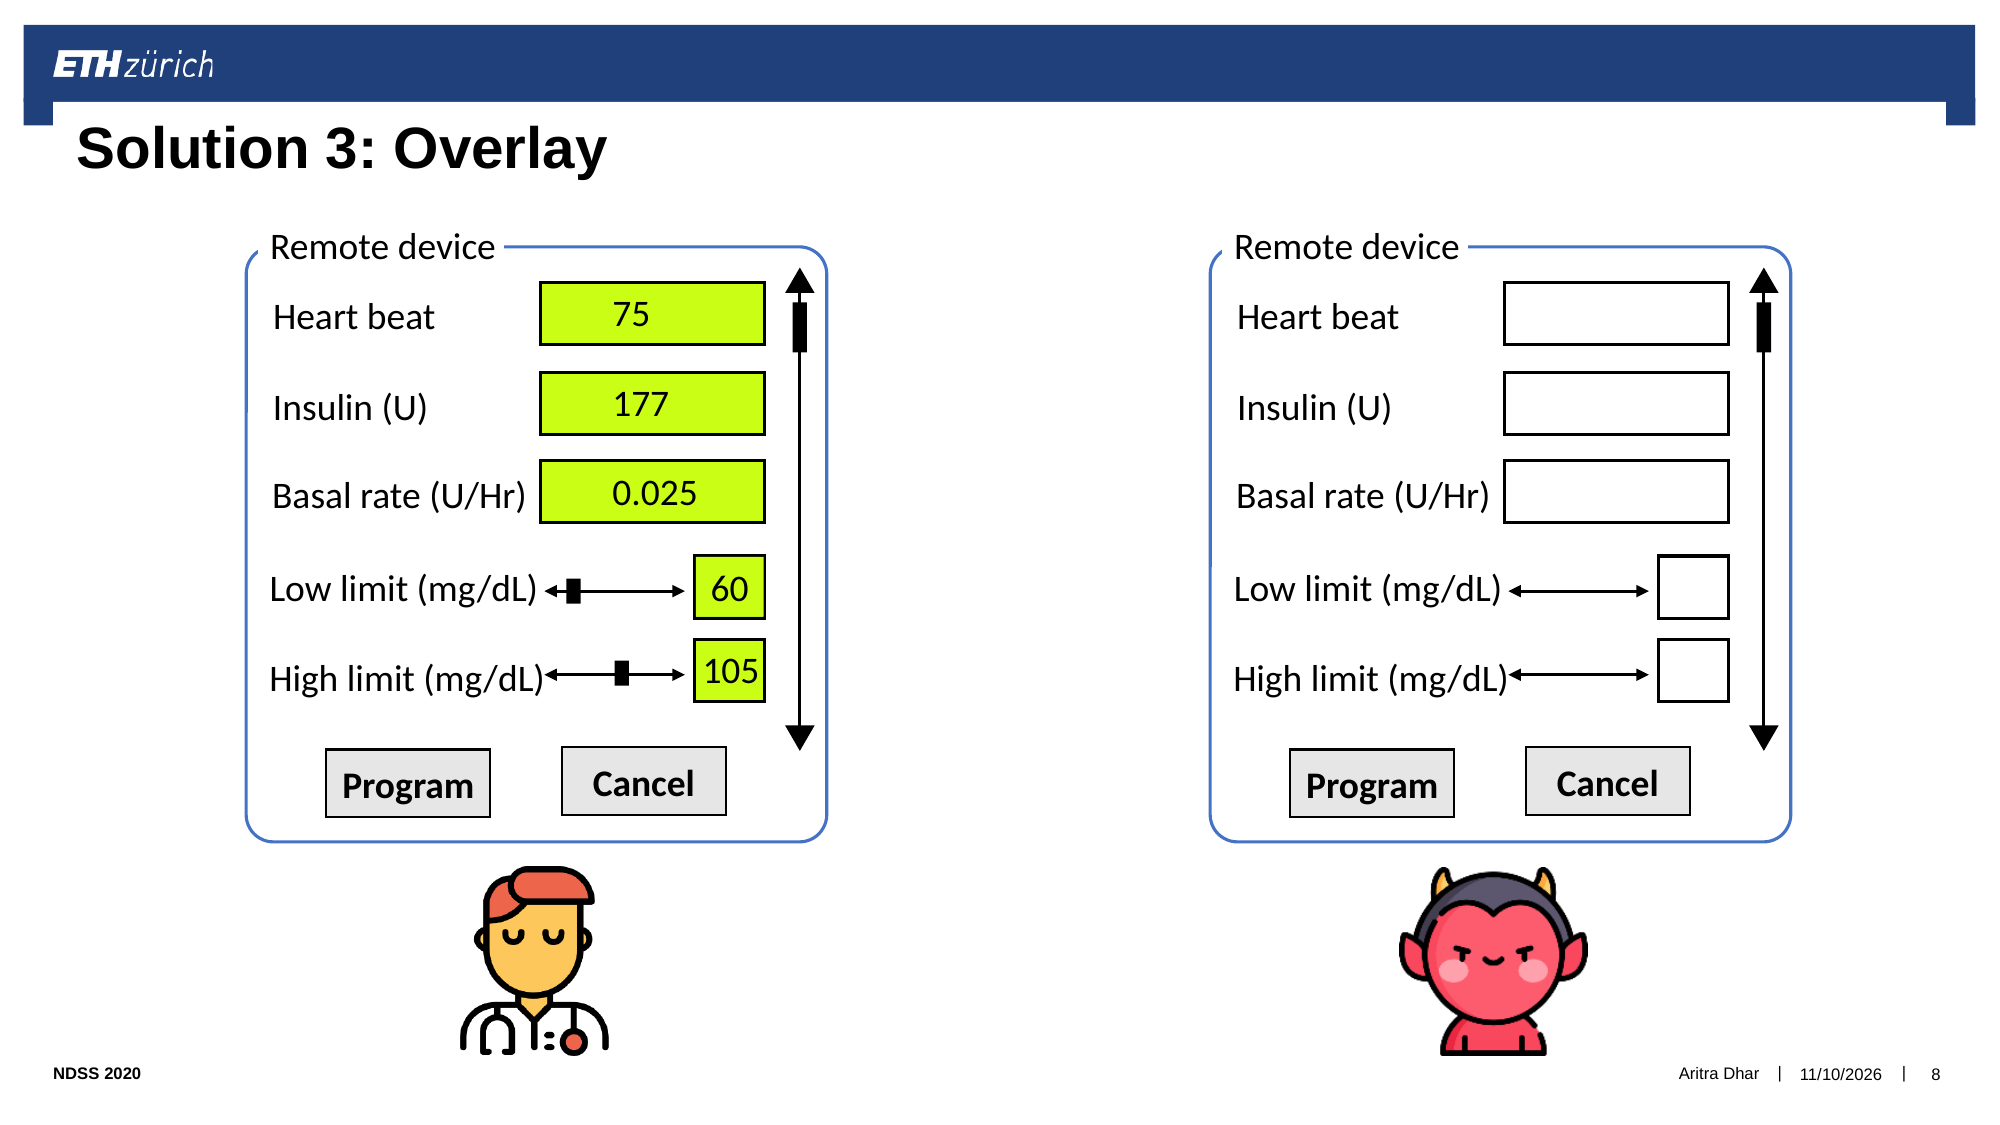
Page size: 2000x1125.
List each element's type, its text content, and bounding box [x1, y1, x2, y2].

text_box Insulin (U) [258, 375, 444, 436]
text_box [791, 300, 795, 355]
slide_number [1790, 1034, 1892, 1112]
text_box Program [326, 749, 491, 817]
text_box 60 [695, 556, 764, 617]
text_box [804, 300, 809, 355]
text_box [564, 577, 583, 590]
text_box Cancel [561, 747, 726, 815]
text_box Heart beat [258, 285, 451, 345]
picture [439, 866, 629, 1056]
footer Aritra Dhar [999, 1034, 1760, 1111]
text_box Basal rate (U/Hr) [257, 463, 542, 523]
text_box [613, 659, 631, 674]
text_box [540, 282, 765, 345]
text_box [540, 460, 765, 523]
text_box [246, 246, 827, 842]
text_box [564, 600, 583, 606]
text_box Low limit (mg/dL) [254, 556, 554, 616]
text_box [540, 372, 765, 435]
text_box 75 [597, 281, 666, 341]
text_box 177 [597, 371, 685, 432]
text_box High limit (mg/dL) [254, 646, 560, 707]
text_box [783, 723, 817, 753]
title Solution 3: Overlay [53, 101, 1946, 262]
text_box [613, 684, 631, 688]
picture [1399, 867, 1588, 1056]
text_box 0.025 [597, 460, 713, 521]
text_box 105 [687, 638, 775, 699]
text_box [1209, 214, 1791, 843]
text_box Remote device [255, 214, 512, 275]
text_box [783, 265, 817, 296]
slide_number 8 [1906, 1034, 1966, 1112]
